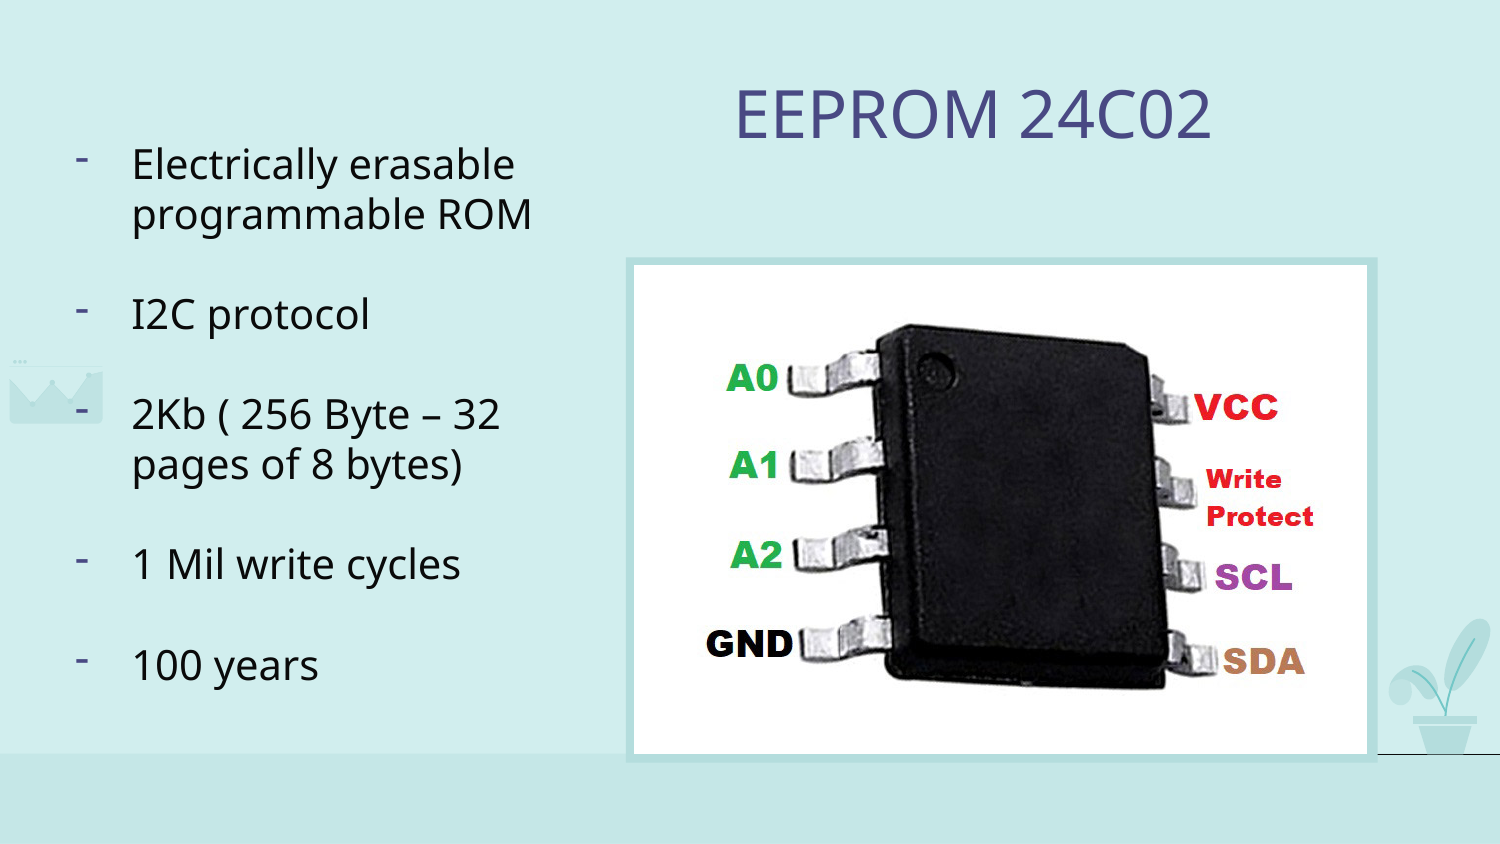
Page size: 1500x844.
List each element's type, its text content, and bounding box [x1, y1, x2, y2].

picture [633, 264, 1367, 754]
text_box [625, 257, 1378, 763]
title EEPROM 24C02 [718, 56, 1285, 207]
subtitle Electrically erasable programmable ROM I2C protocol 2Kb ( 256 Byte – 32 pages of 8 bytes) 1 Mil write cycles 100 years [35, 123, 580, 725]
